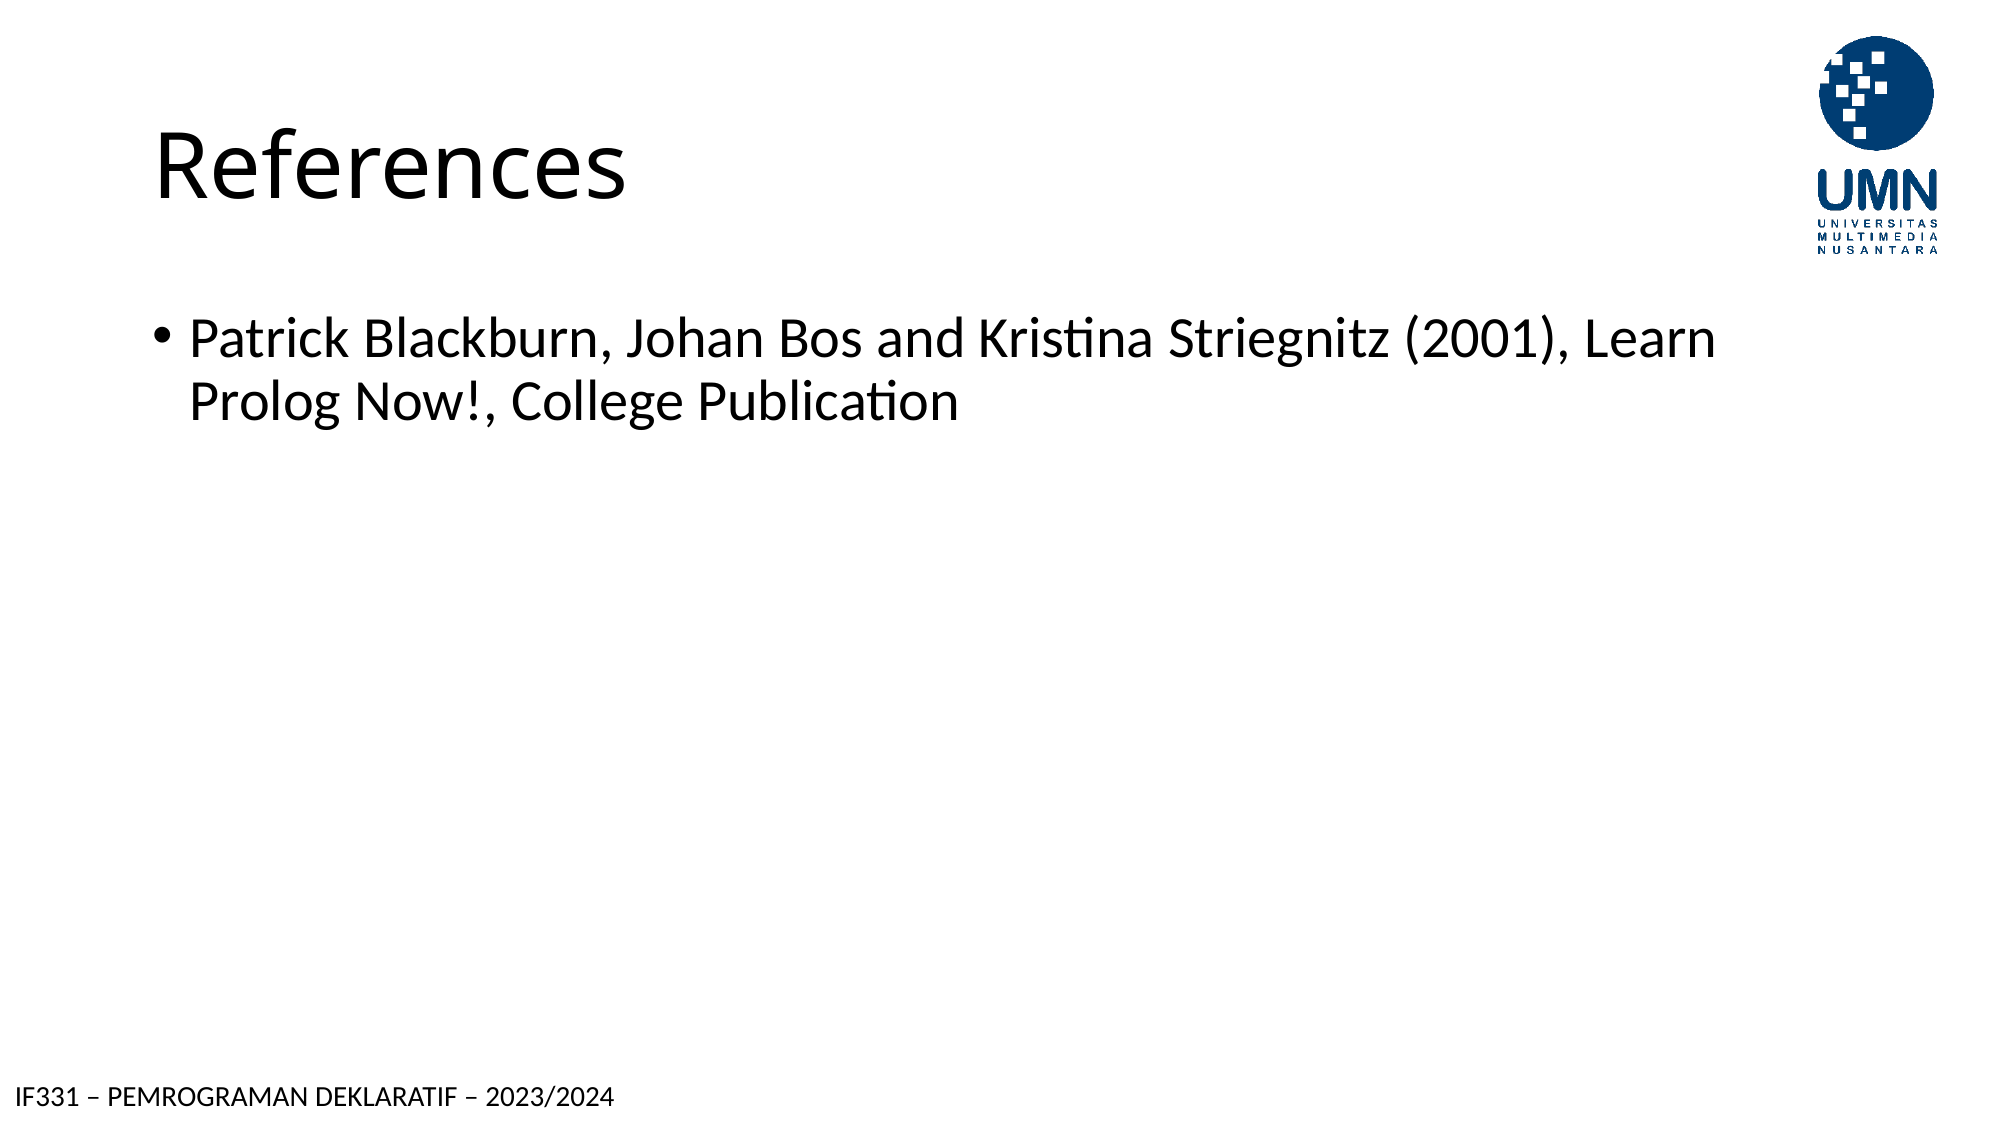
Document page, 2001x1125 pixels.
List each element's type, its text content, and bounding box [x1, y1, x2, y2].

title References [137, 59, 1863, 278]
text_box IF331 – PEMROGRAMAN DEKLARATIF – 2023/2024 [0, 1069, 2000, 1120]
picture [1818, 36, 1937, 254]
list Patrick Blackburn, Johan Bos and Kristina Striegnitz (2001), Learn Prolog Now!, College Publication [137, 299, 1863, 1014]
